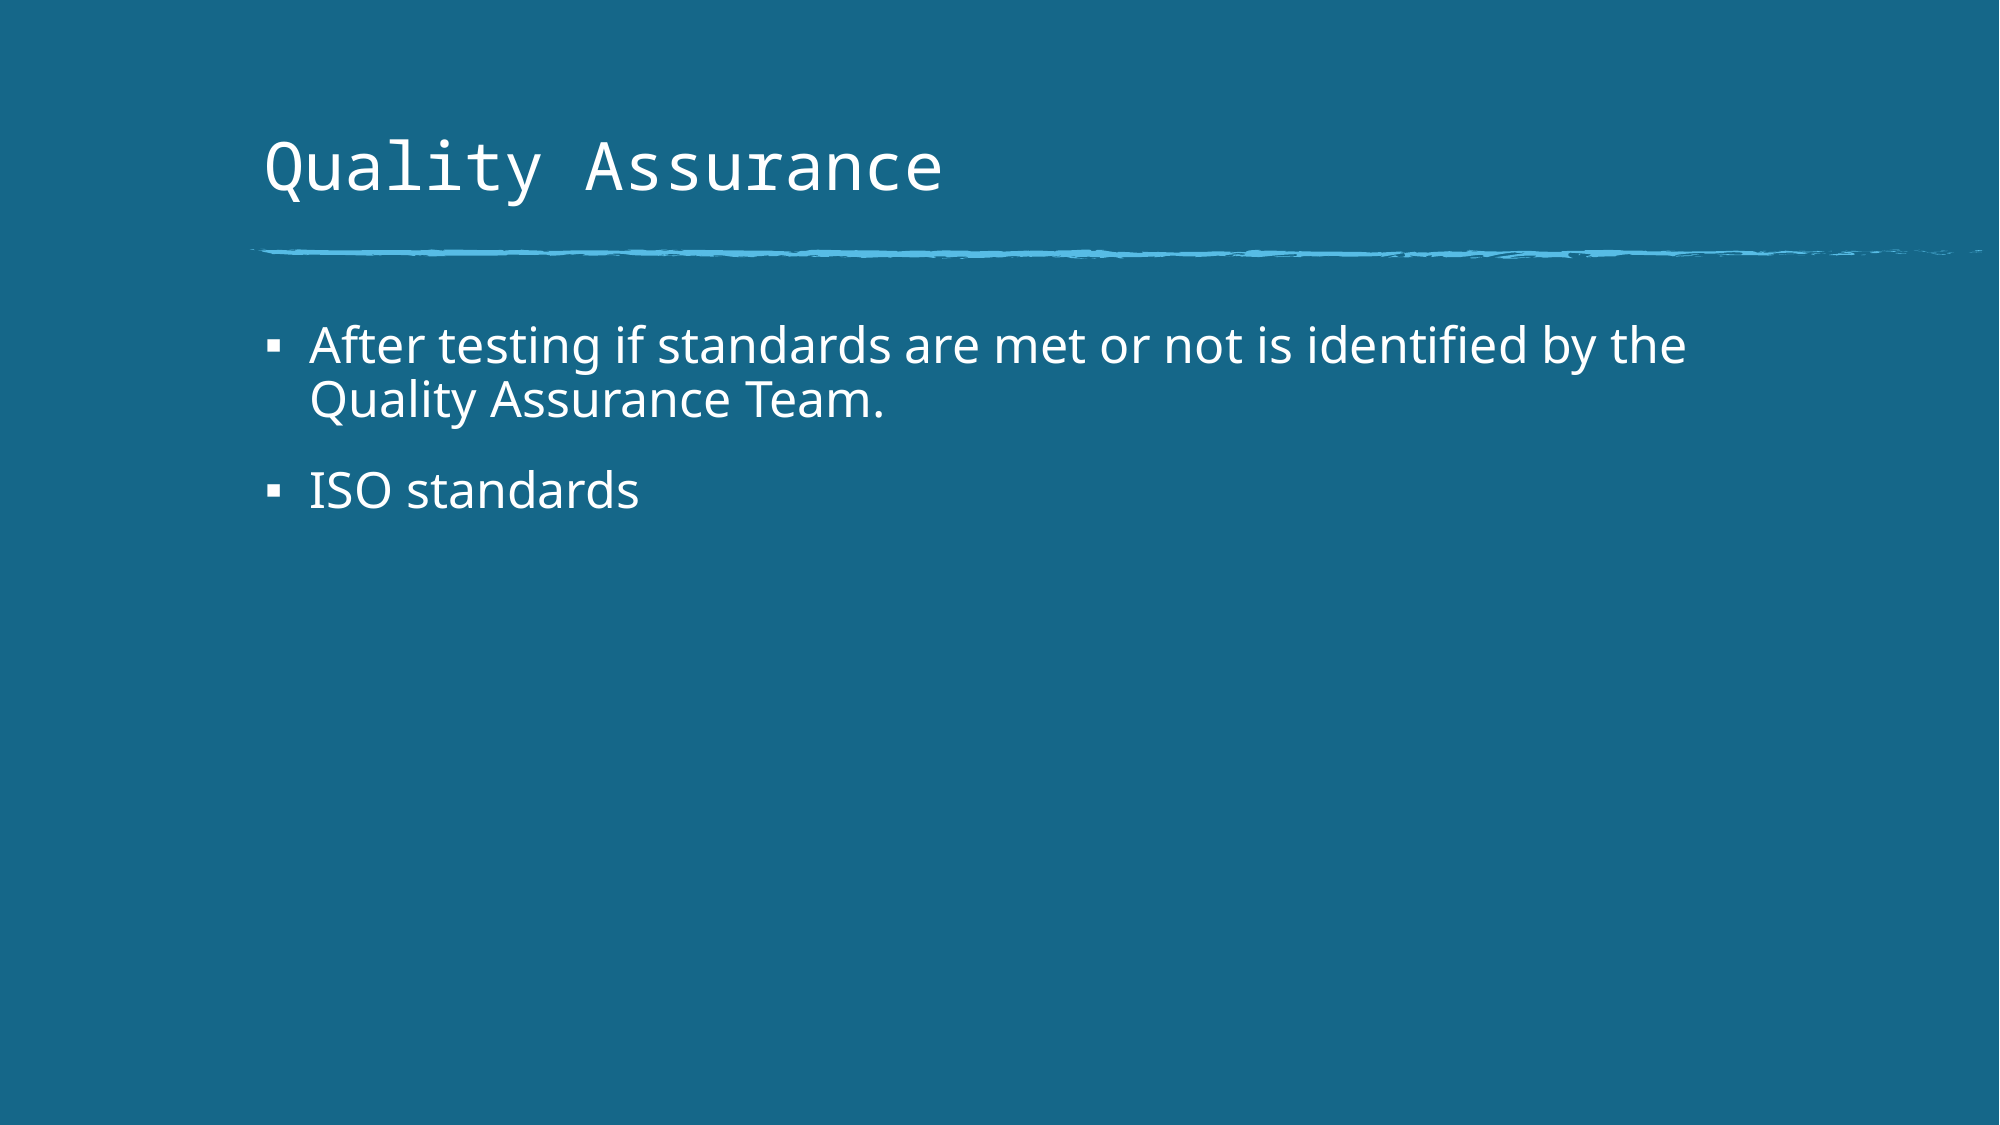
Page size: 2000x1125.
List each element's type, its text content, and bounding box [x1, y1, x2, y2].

title Quality Assurance [249, 45, 1750, 213]
list After testing if standards are met or not is identified by the Quality Assurance Team. ISO standards [249, 312, 1750, 1013]
